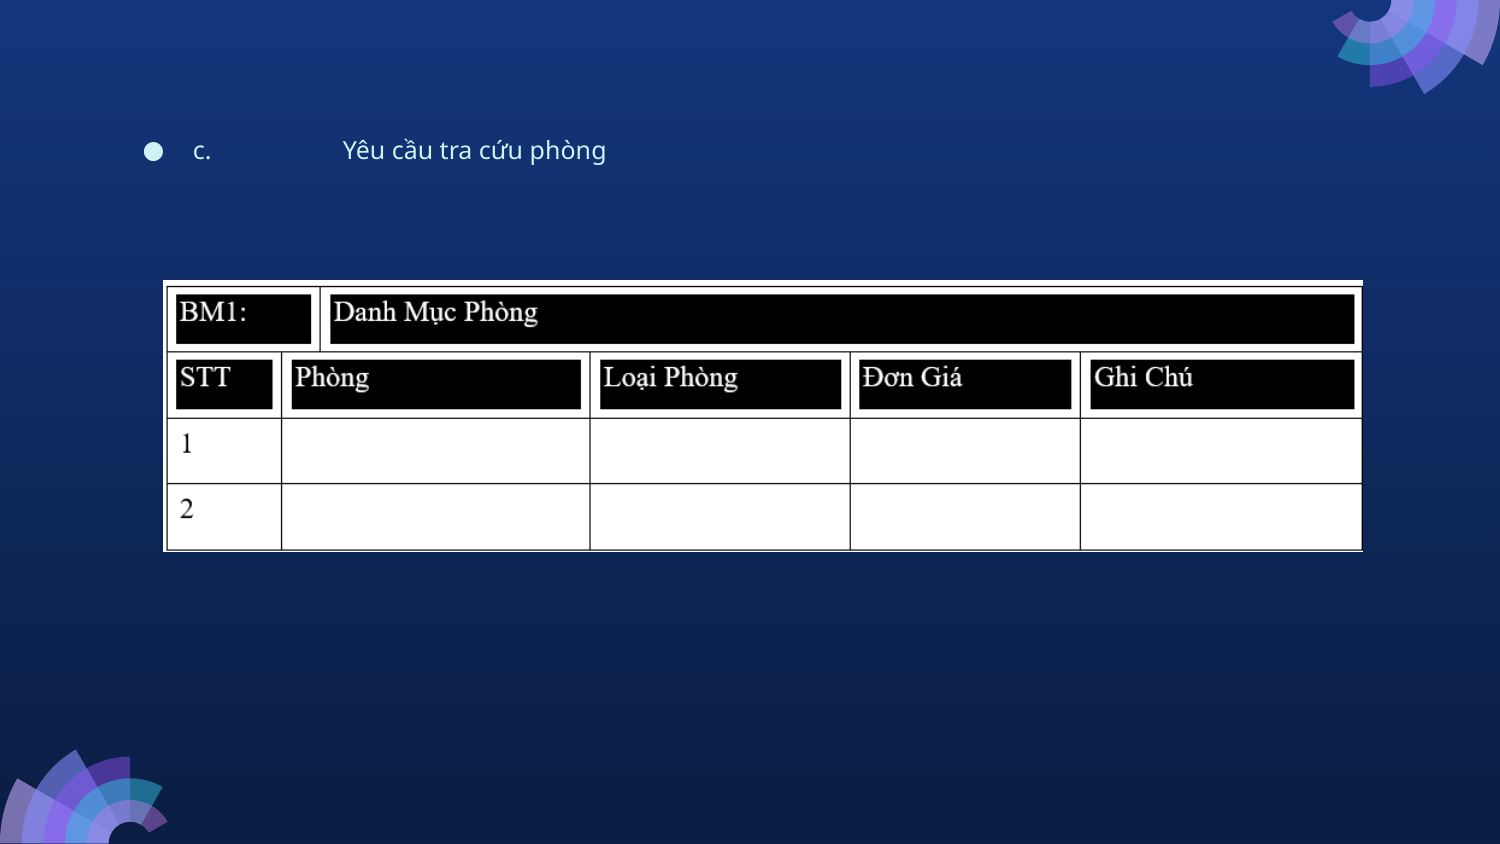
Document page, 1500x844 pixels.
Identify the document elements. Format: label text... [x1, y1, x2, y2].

list c. Yêu cầu tra cứu phòng [102, 119, 1398, 636]
picture [163, 280, 1363, 552]
